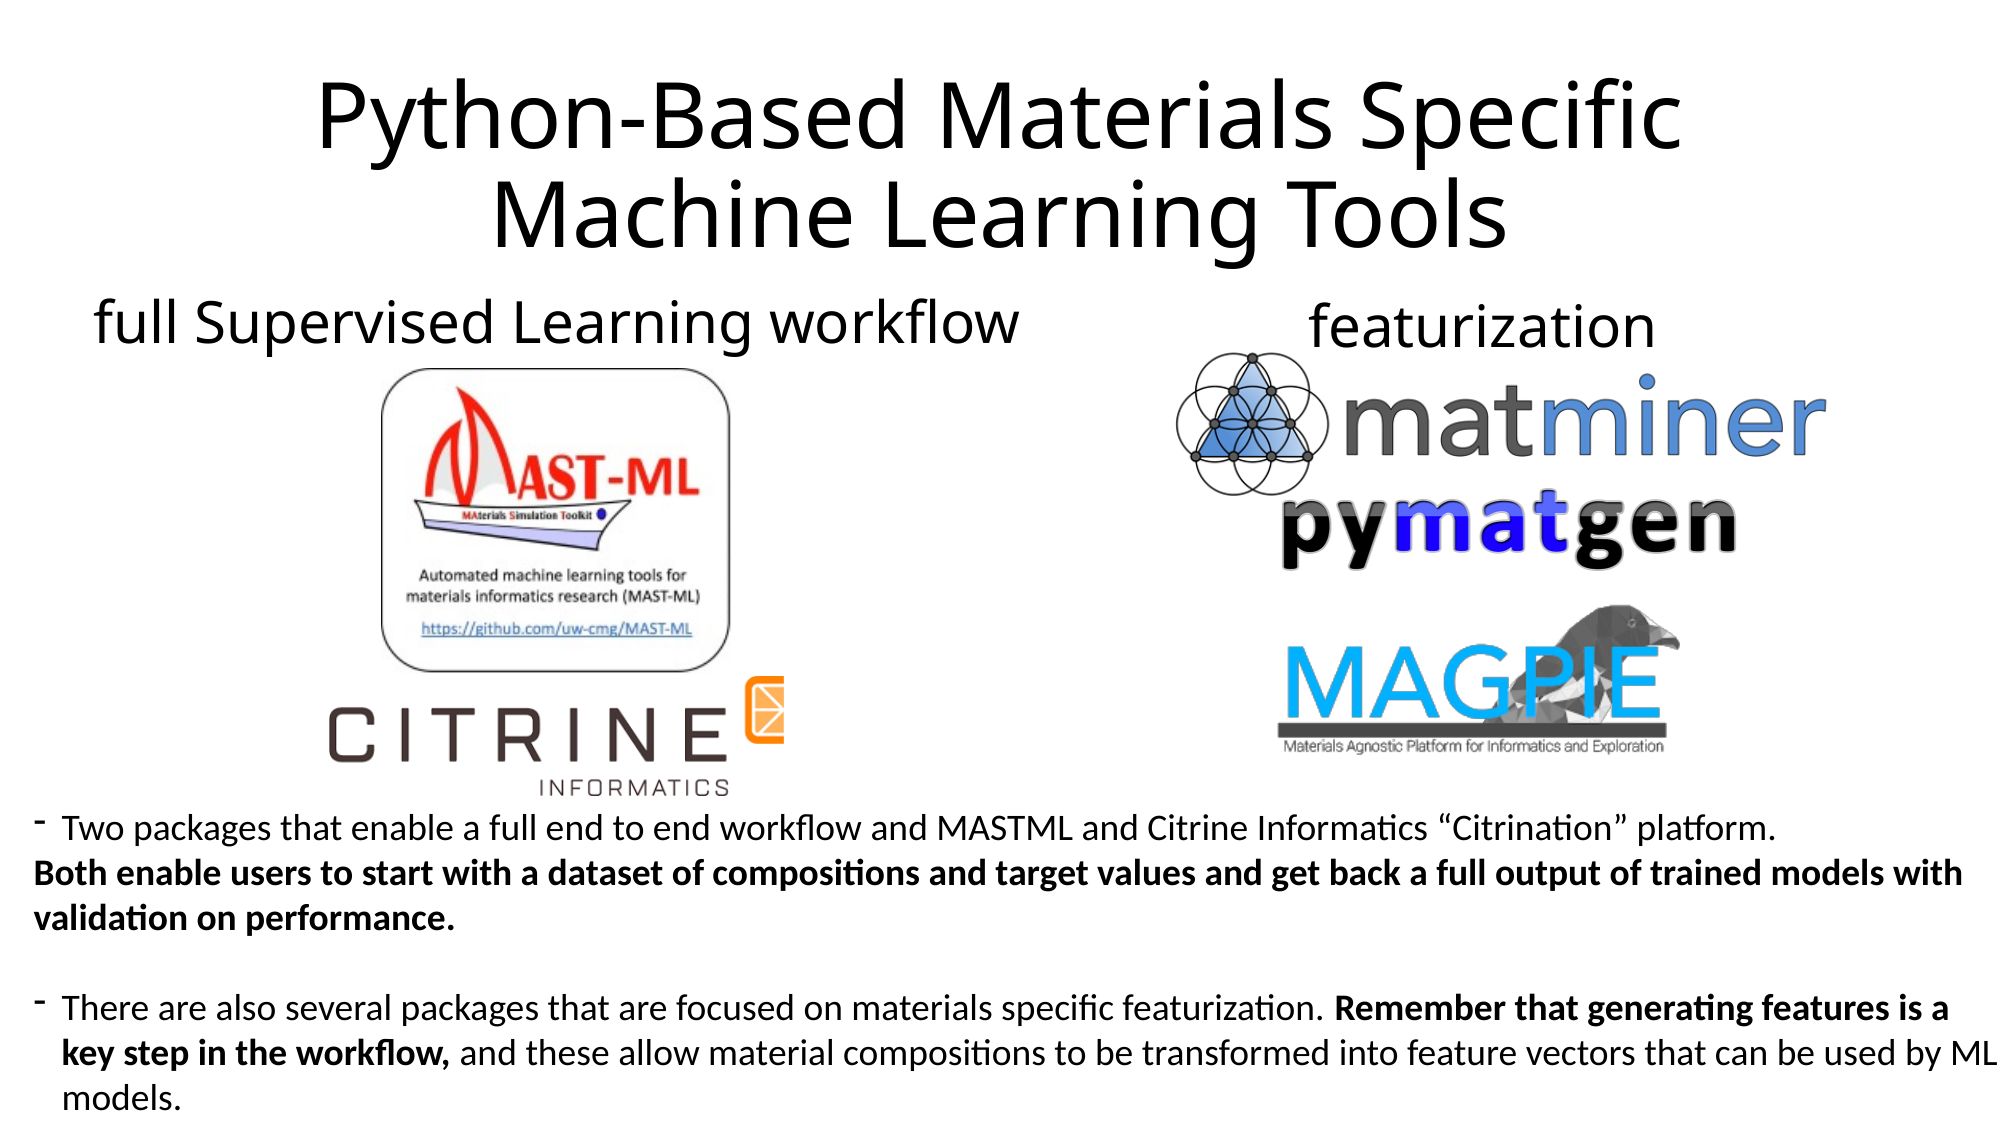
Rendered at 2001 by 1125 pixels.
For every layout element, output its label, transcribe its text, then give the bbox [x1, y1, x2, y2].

title Python-Based Materials Specific Machine Learning Tools [137, 59, 1863, 278]
text_box Two packages that enable a full end to end workflow and MASTML and Citrine Informatics “Citrination” platform. Both enable users to start with a dataset of compositions and target values and get back a full output of trained models with validation on performance. There are also several packages that are focused on materials specific featurization. Remember that generating features is a key step in the workflow, and these allow material compositions to be transformed into feature vectors that can be used by ML models. [18, 795, 2000, 1125]
text_box featurization [1293, 282, 1673, 345]
picture [1170, 345, 1833, 768]
text_box full Supervised Learning workflow [78, 277, 1035, 363]
picture [329, 368, 784, 796]
